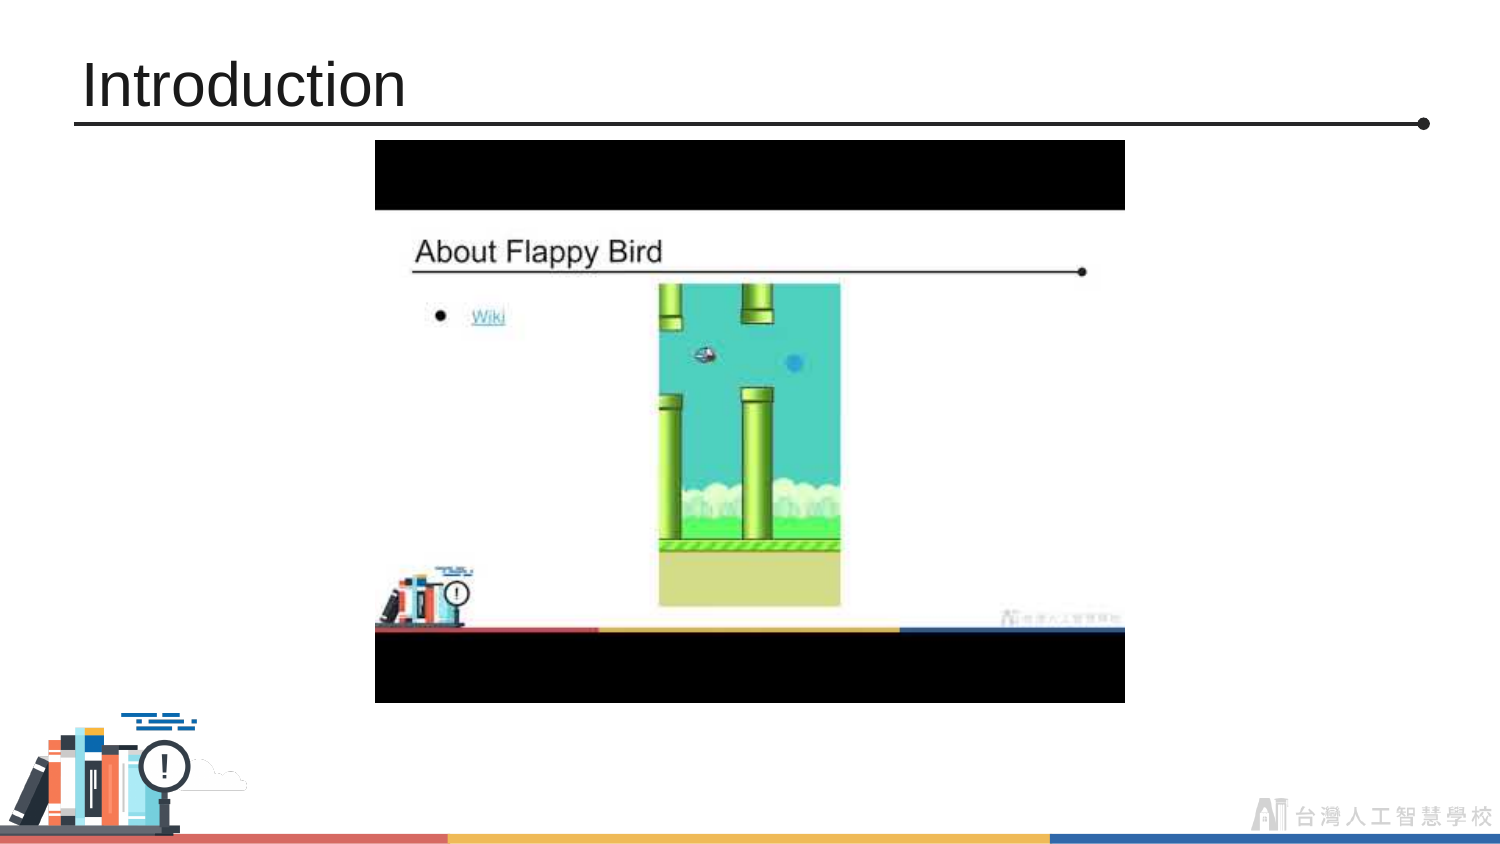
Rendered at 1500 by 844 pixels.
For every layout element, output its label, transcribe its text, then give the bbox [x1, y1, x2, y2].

picture [374, 140, 1126, 704]
title Introduction [77, 35, 1038, 129]
picture [0, 713, 247, 836]
